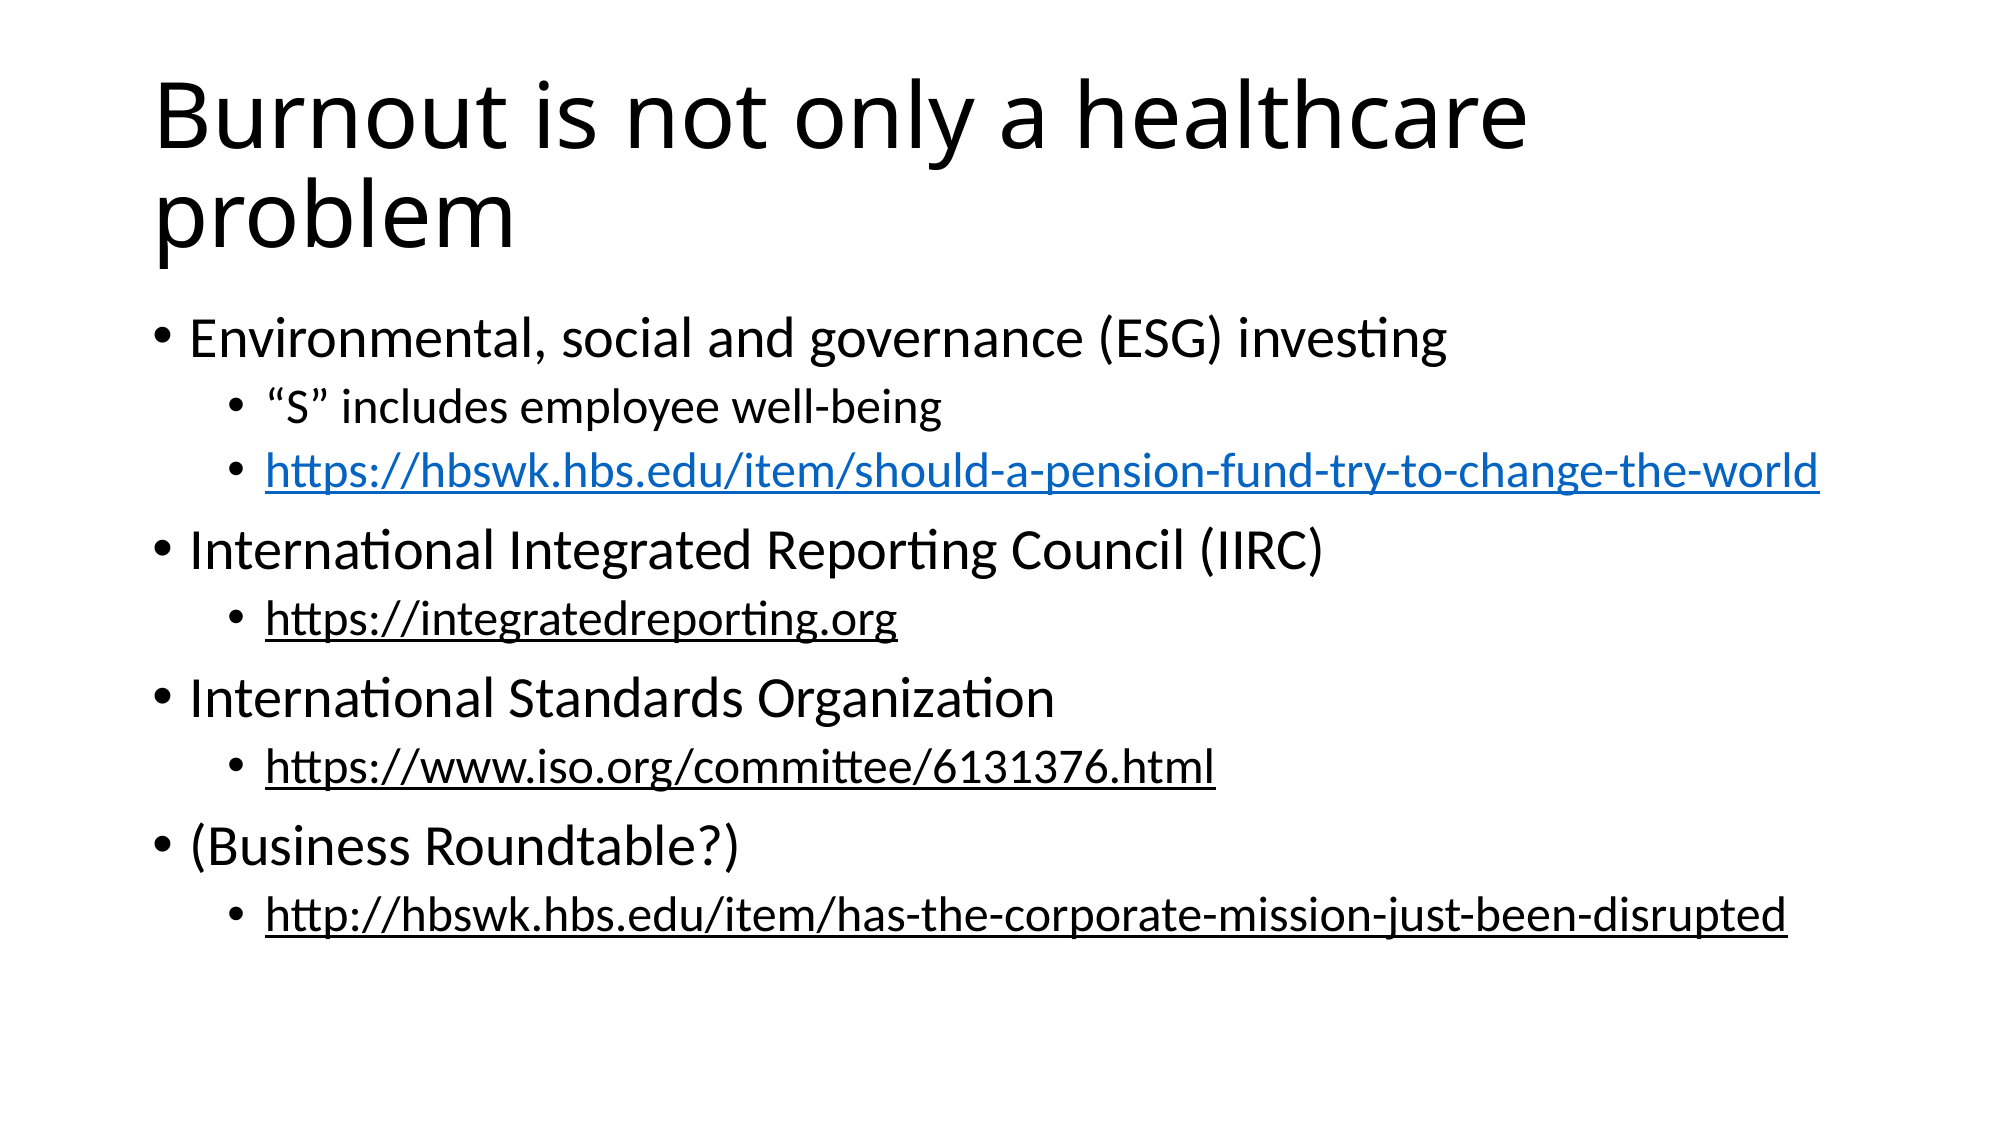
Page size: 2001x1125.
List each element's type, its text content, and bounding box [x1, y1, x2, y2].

list Environmental, social and governance (ESG) investing “S” includes employee well-being https://hbswk.hbs.edu/item/should-a-pension-fund-try-to-change-the-world International Integrated Reporting Council (IIRC) https://integratedreporting.org International Standards Organization https://www.iso.org/committee/6131376.html (Business Roundtable?) http://hbswk.hbs.edu/item/has-the-corporate-mission-just-been-disrupted [137, 299, 1863, 1014]
title Burnout is not only a healthcare problem [137, 59, 1863, 278]
